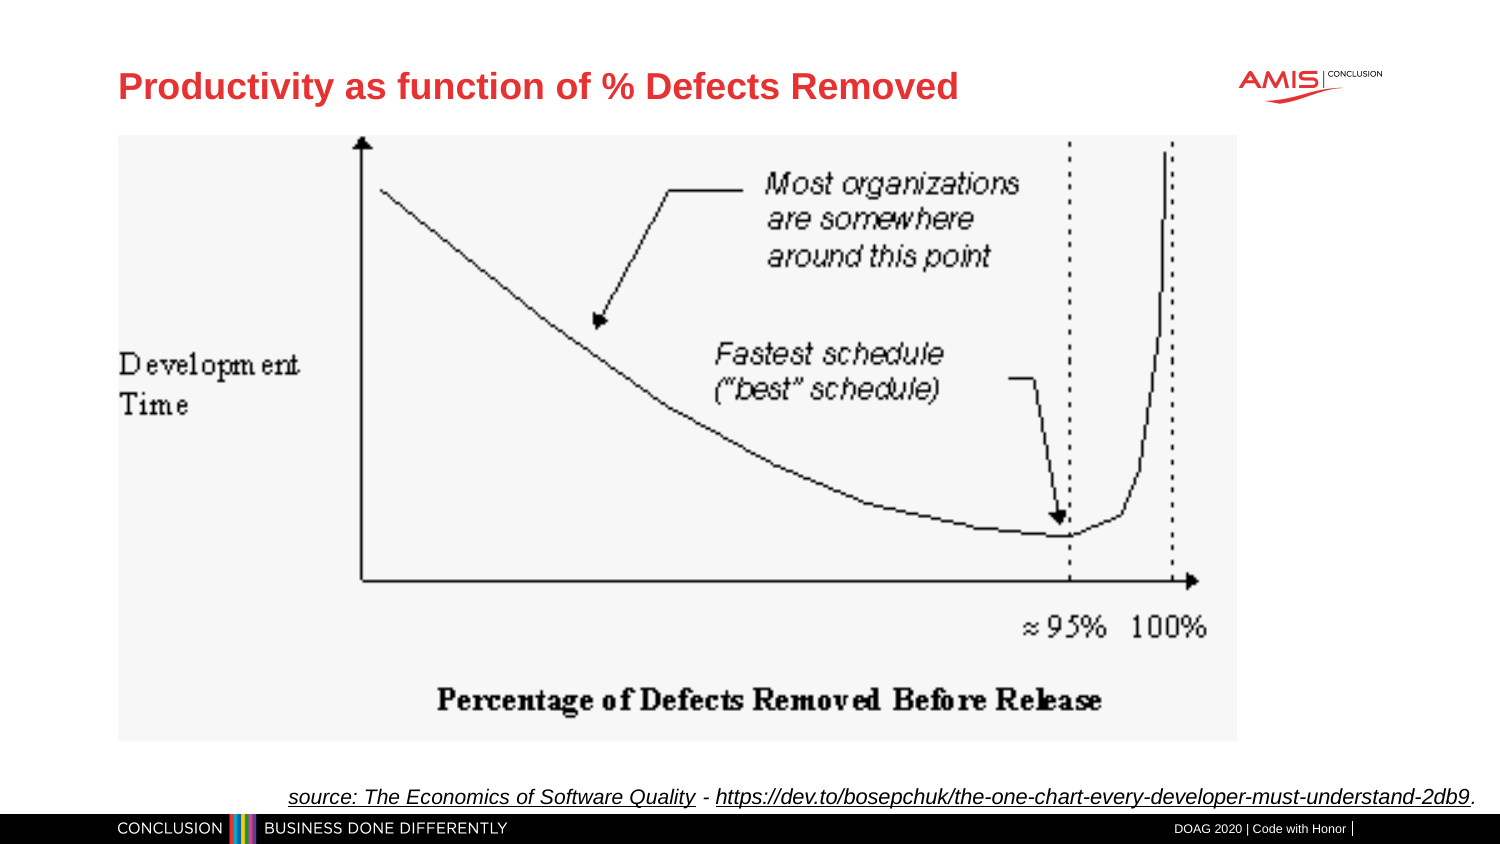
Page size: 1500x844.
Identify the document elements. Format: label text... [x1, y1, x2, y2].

picture [118, 135, 1237, 741]
picture [239, 814, 1500, 844]
picture [0, 814, 236, 844]
text_box source: The Economics of Software Quality - https://dev.to/bosepchuk/the-one-chart-every-developer-must-understand-2db9. [273, 775, 1492, 817]
title Productivity as function of % Defects Removed [118, 47, 1205, 130]
picture [1205, 59, 1388, 106]
footer DOAG 2020 | Code with Honor [814, 820, 1347, 839]
